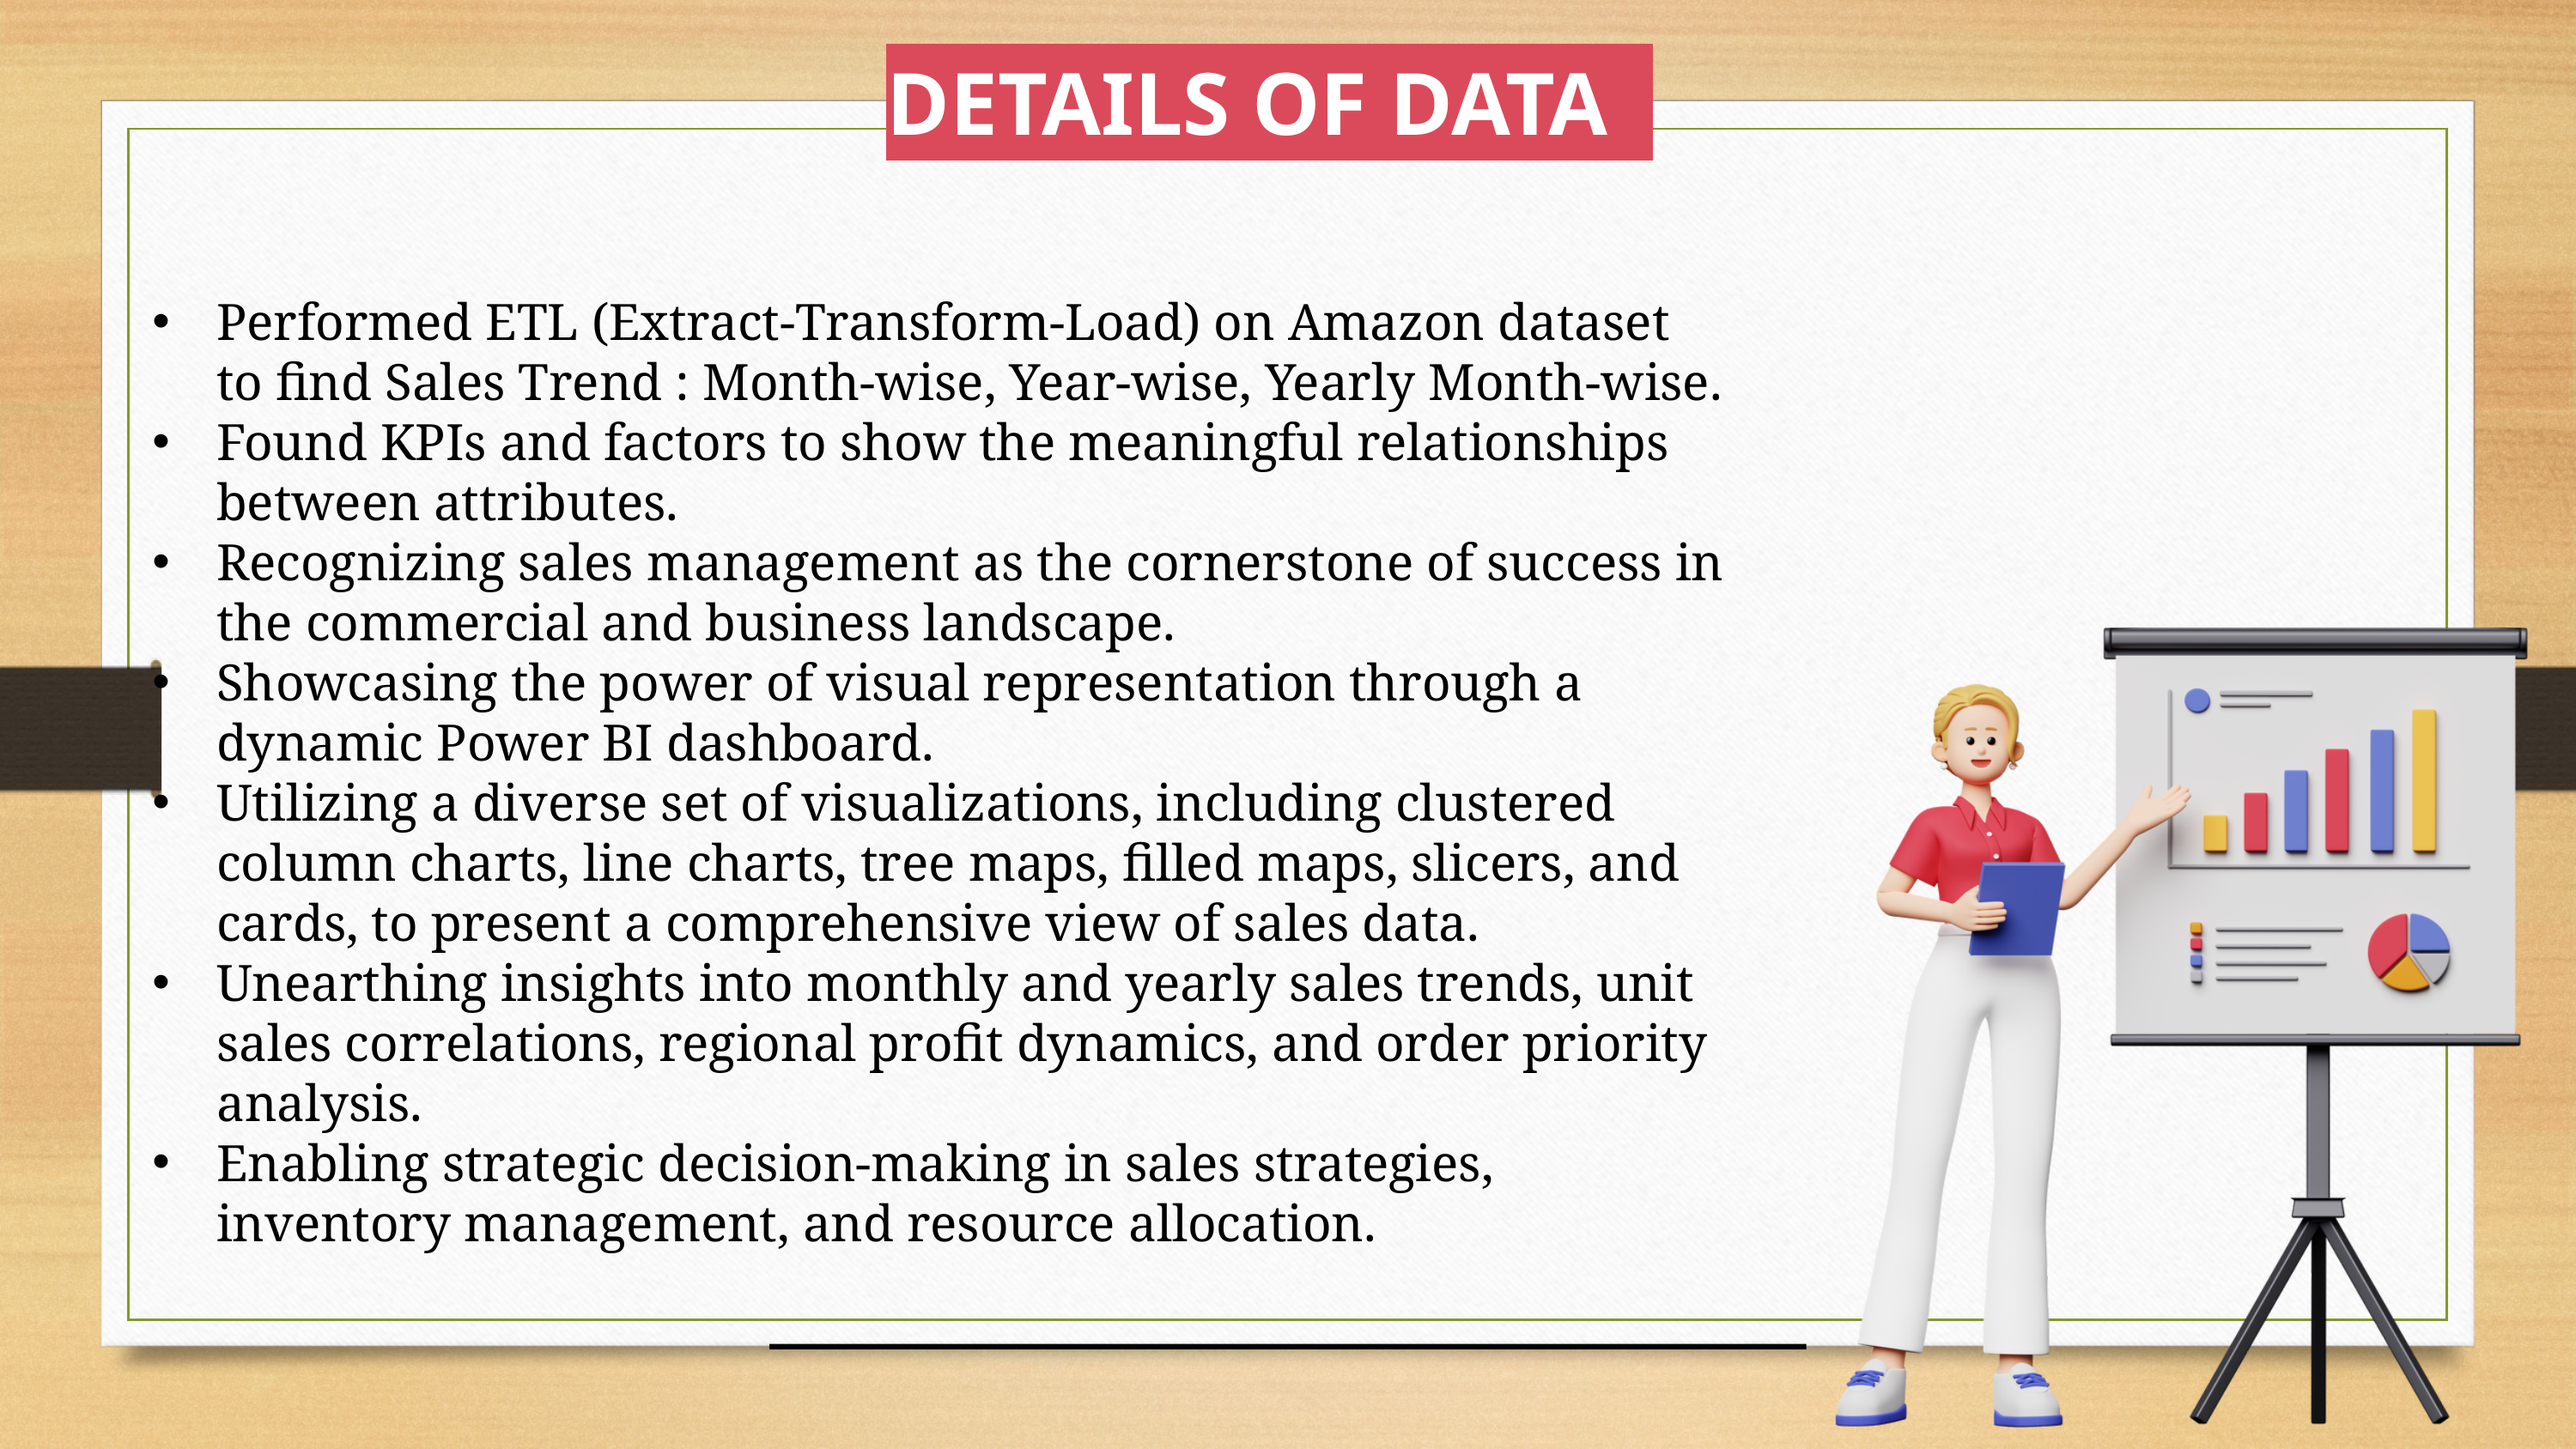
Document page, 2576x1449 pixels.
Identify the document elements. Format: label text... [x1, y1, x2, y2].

text_box DETAILS OF DATA [751, 43, 1789, 160]
text_box [1835, 627, 2528, 1428]
picture [0, 0, 2576, 1449]
text_box Performed ETL (Extract-Transform-Load) on Amazon dataset to find Sales Trend : Month-wise, Year-wise, Yearly Month-wise. Found KPIs and factors to show the meaningful relationships between attributes. Recognizing sales management as the cornerstone of success in the commercial and business landscape. Showcasing the power of visual representation through a dynamic Power BI dashboard. Utilizing a diverse set of visualizations, including clustered column charts, line charts, tree maps, filled maps, slicers, and cards, to present a comprehensive view of sales data. Unearthing insights into monthly and yearly sales trends, unit sales correlations, regional profit dynamics, and order priority analysis. Enabling strategic decision-making in sales strategies, inventory management, and resource allocation. [139, 283, 1739, 1258]
